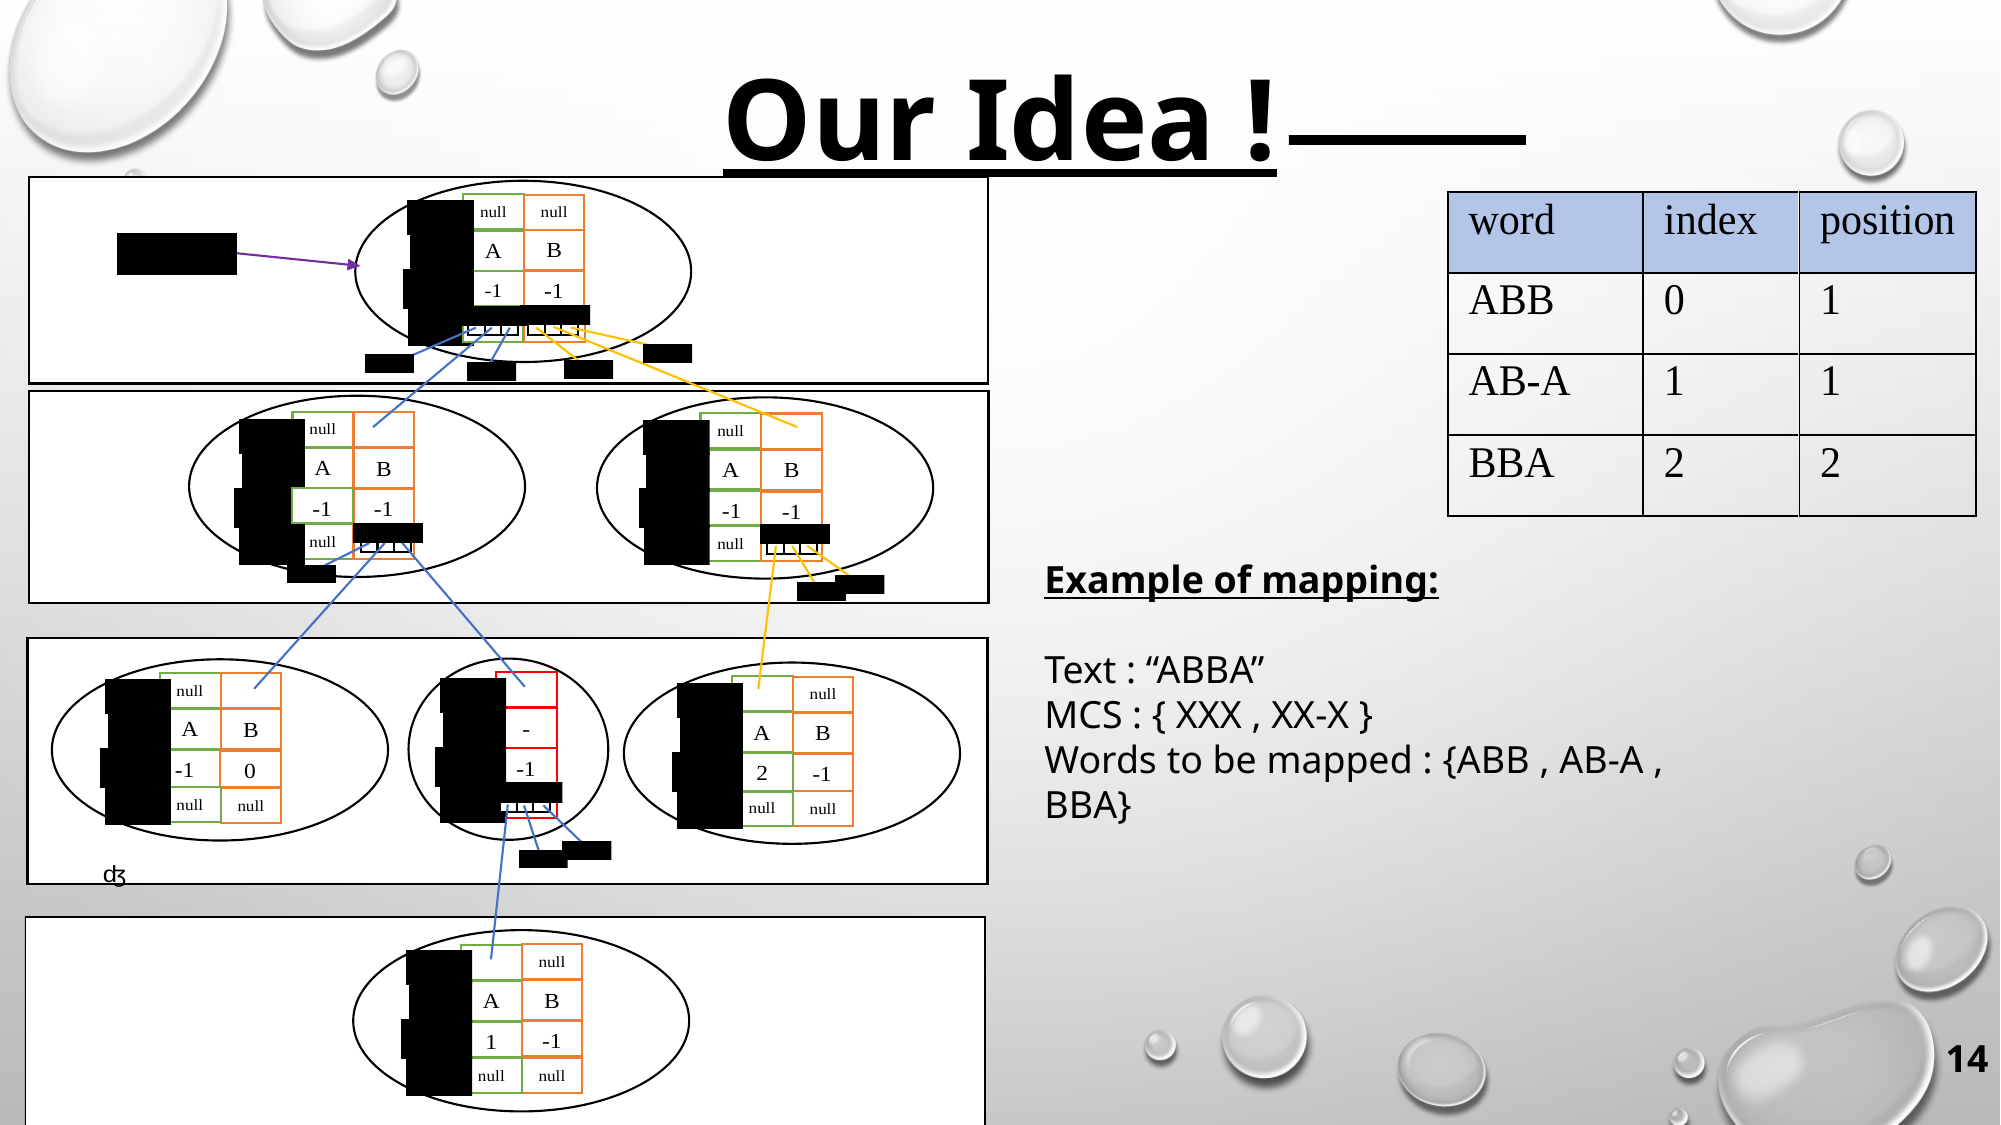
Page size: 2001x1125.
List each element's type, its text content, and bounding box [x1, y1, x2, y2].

picture [0, 0, 2000, 1125]
text_box 14 [1912, 1011, 2000, 1105]
text_box Example of mapping: Text : “ABBA” MCS : { XXX , XX-X } Words to be mapped : {ABB , AB-A , BBA} [1070, 590, 1706, 1011]
text_box Our Idea ! [171, 0, 1829, 174]
